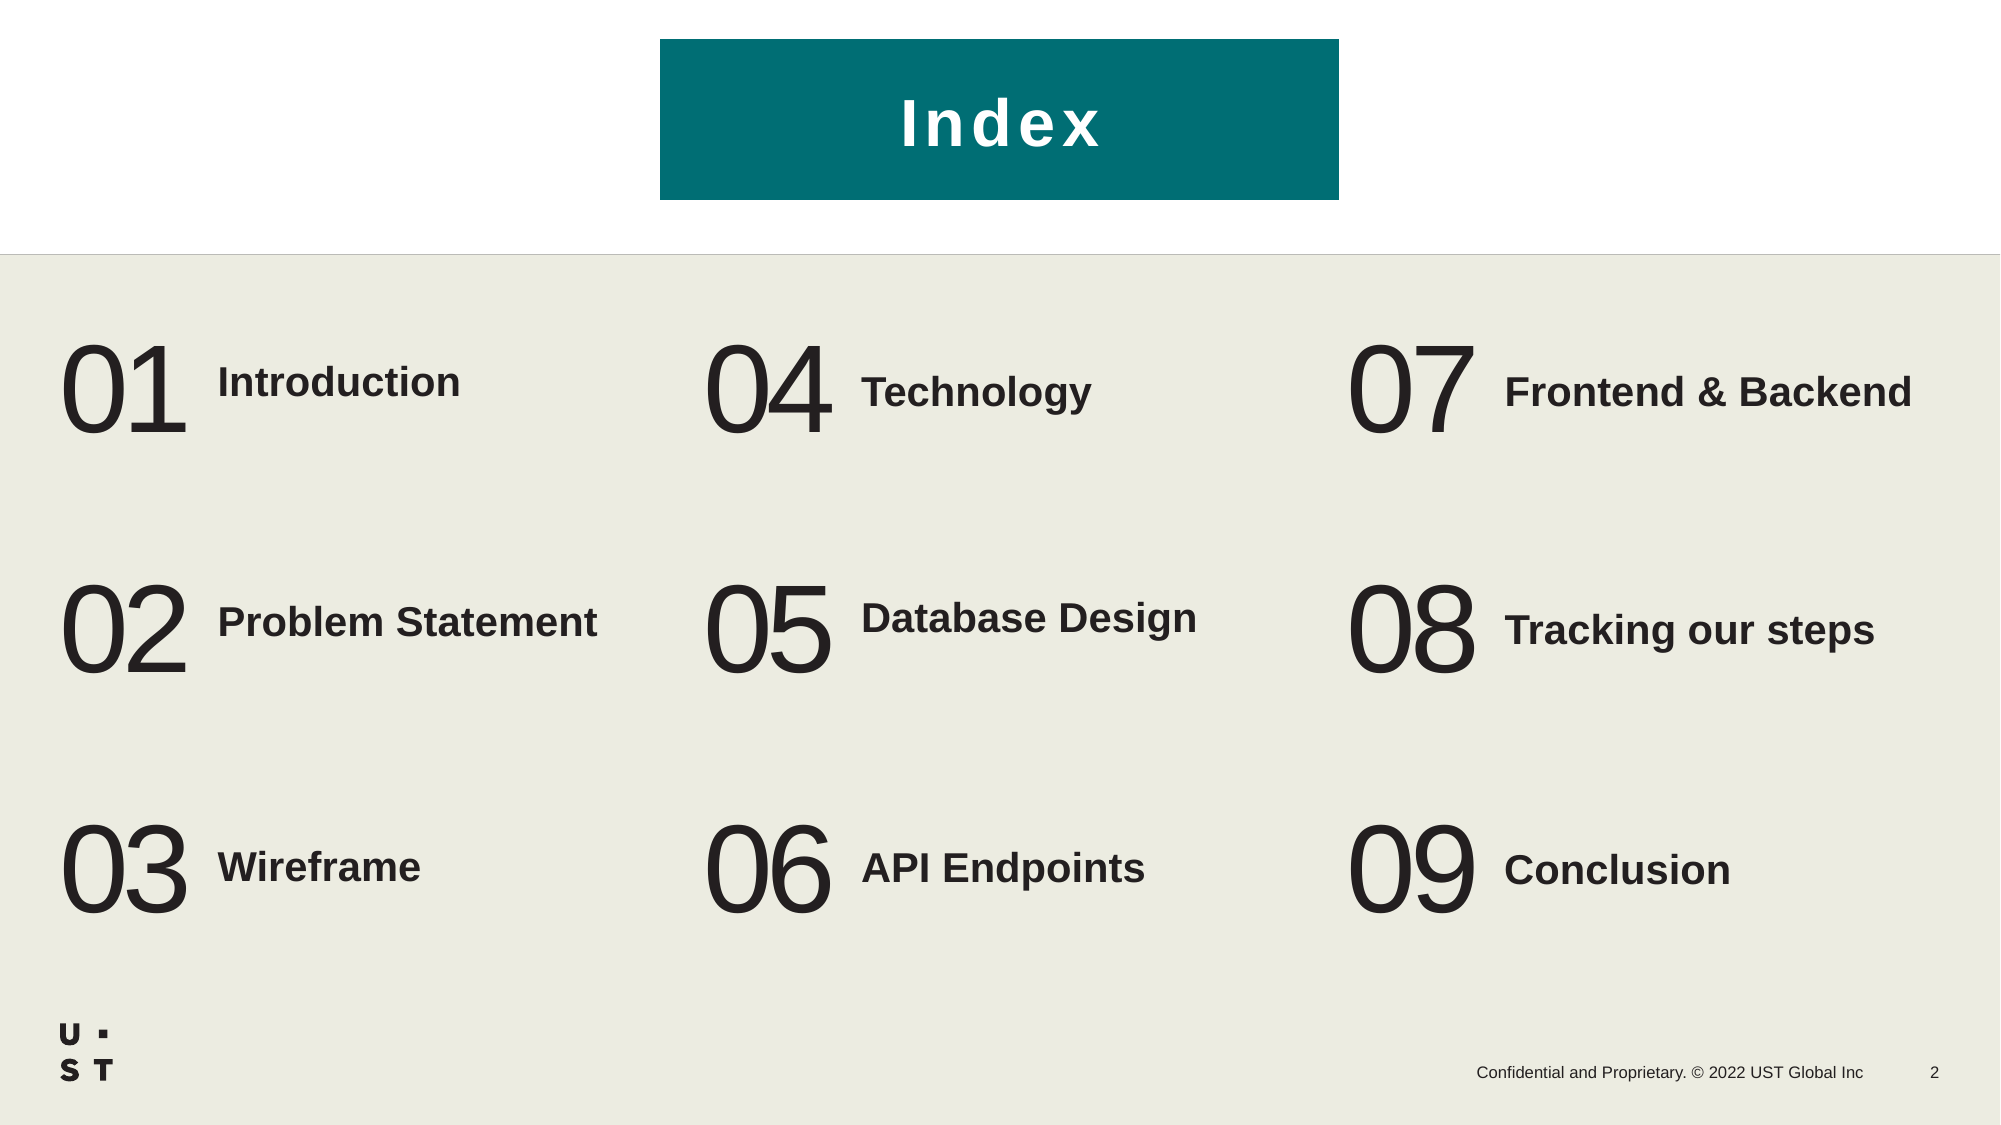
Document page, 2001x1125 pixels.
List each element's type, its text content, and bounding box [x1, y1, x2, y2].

list 07 [1346, 329, 1482, 480]
list 01 [59, 329, 195, 480]
list 04 [703, 329, 839, 480]
list API Endpoints [861, 790, 1296, 941]
list Technology [861, 314, 1296, 465]
list 03 [59, 810, 195, 961]
text_box Index [660, 39, 1339, 200]
list Wireframe [217, 789, 653, 940]
list 08 [1346, 570, 1482, 721]
list Database Design [861, 541, 1296, 692]
list 02 [59, 570, 195, 721]
list Conclusion [1504, 792, 1940, 943]
list 09 [1346, 810, 1482, 961]
list 05 [703, 570, 839, 721]
list Tracking our steps [1504, 553, 1940, 704]
list 06 [703, 810, 839, 961]
list Problem Statement [217, 569, 653, 720]
list Frontend & Backend [1504, 314, 1940, 465]
list Introduction [217, 329, 653, 480]
